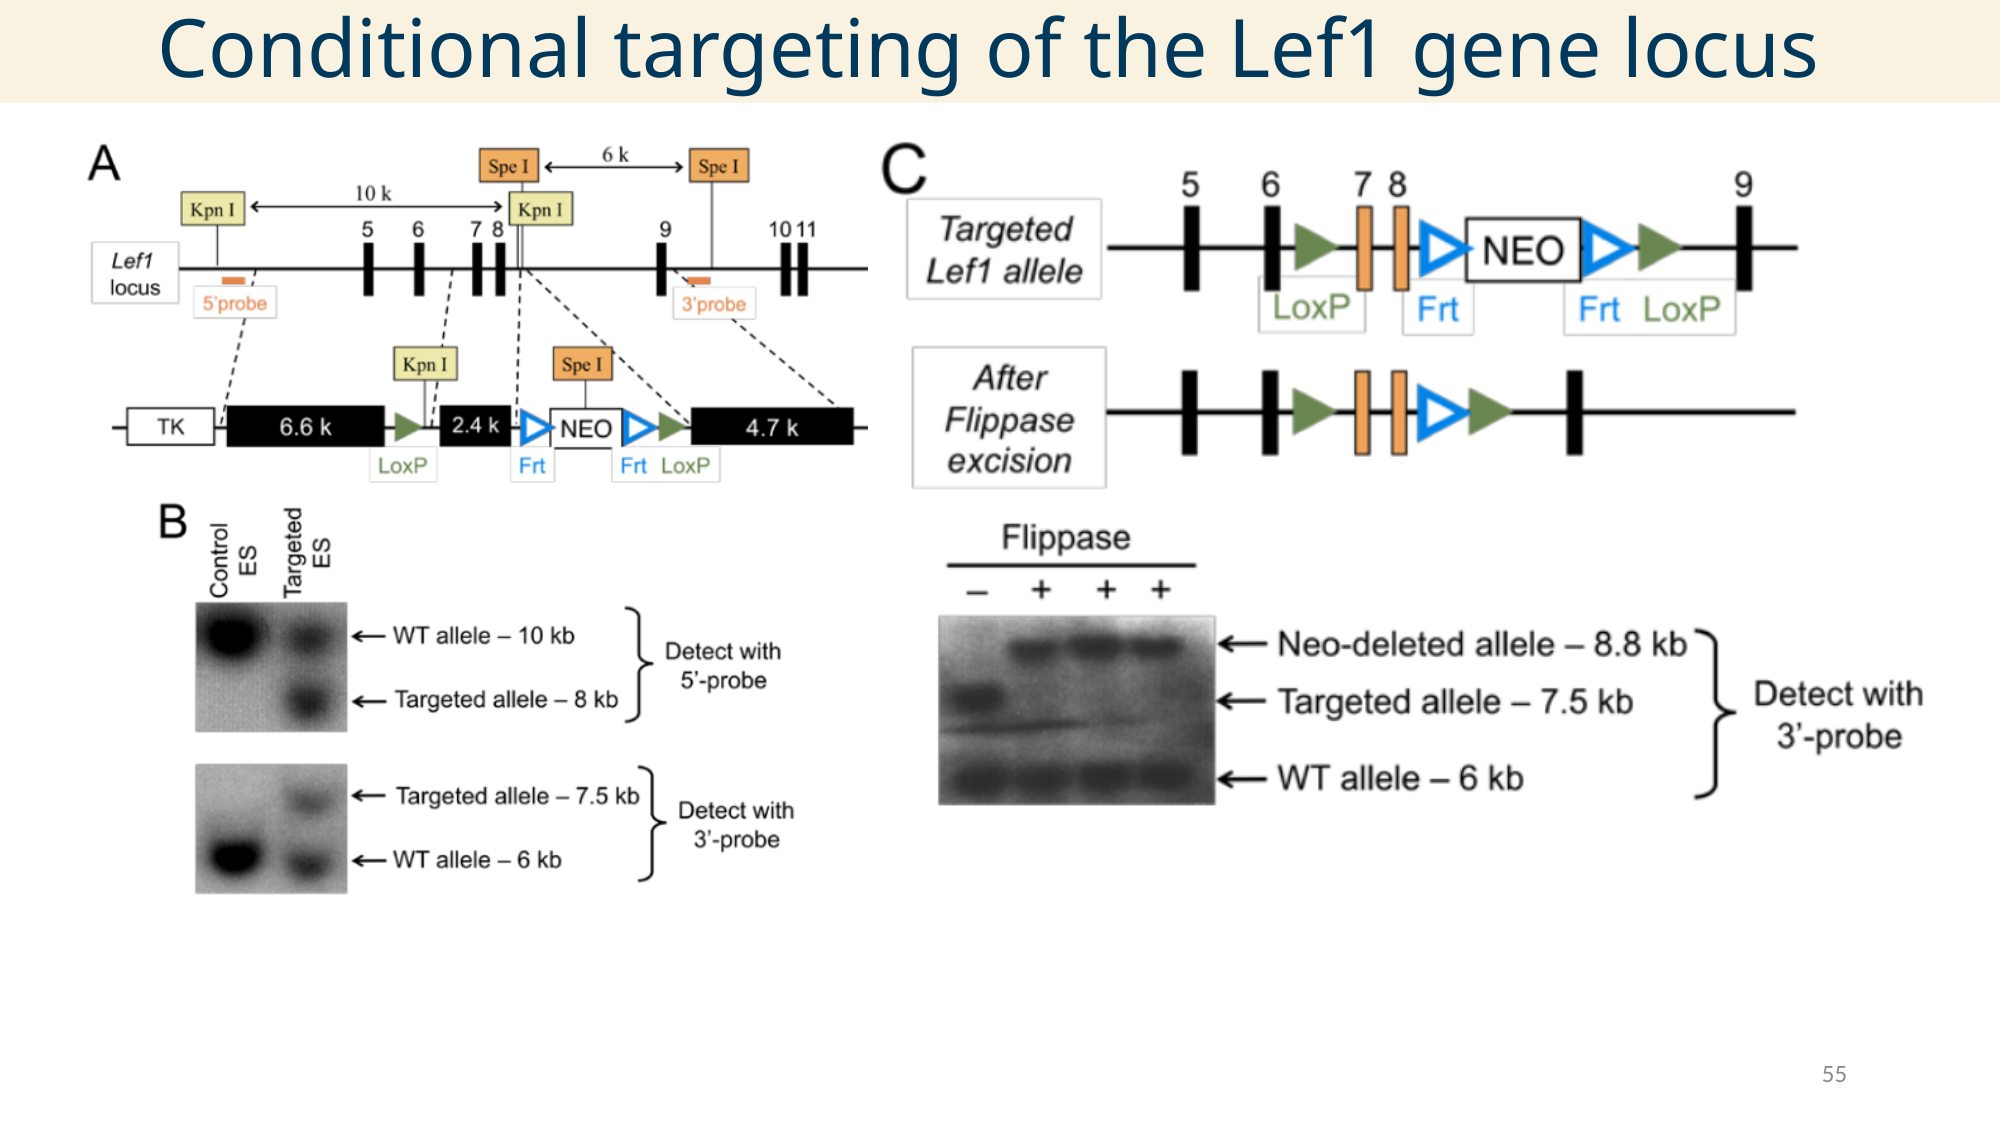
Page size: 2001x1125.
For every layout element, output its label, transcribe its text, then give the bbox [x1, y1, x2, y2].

picture [78, 133, 1957, 908]
slide_number 55 [1412, 1042, 1863, 1103]
text_box Conditional targeting of the Lef1 gene locus [0, 0, 2000, 103]
